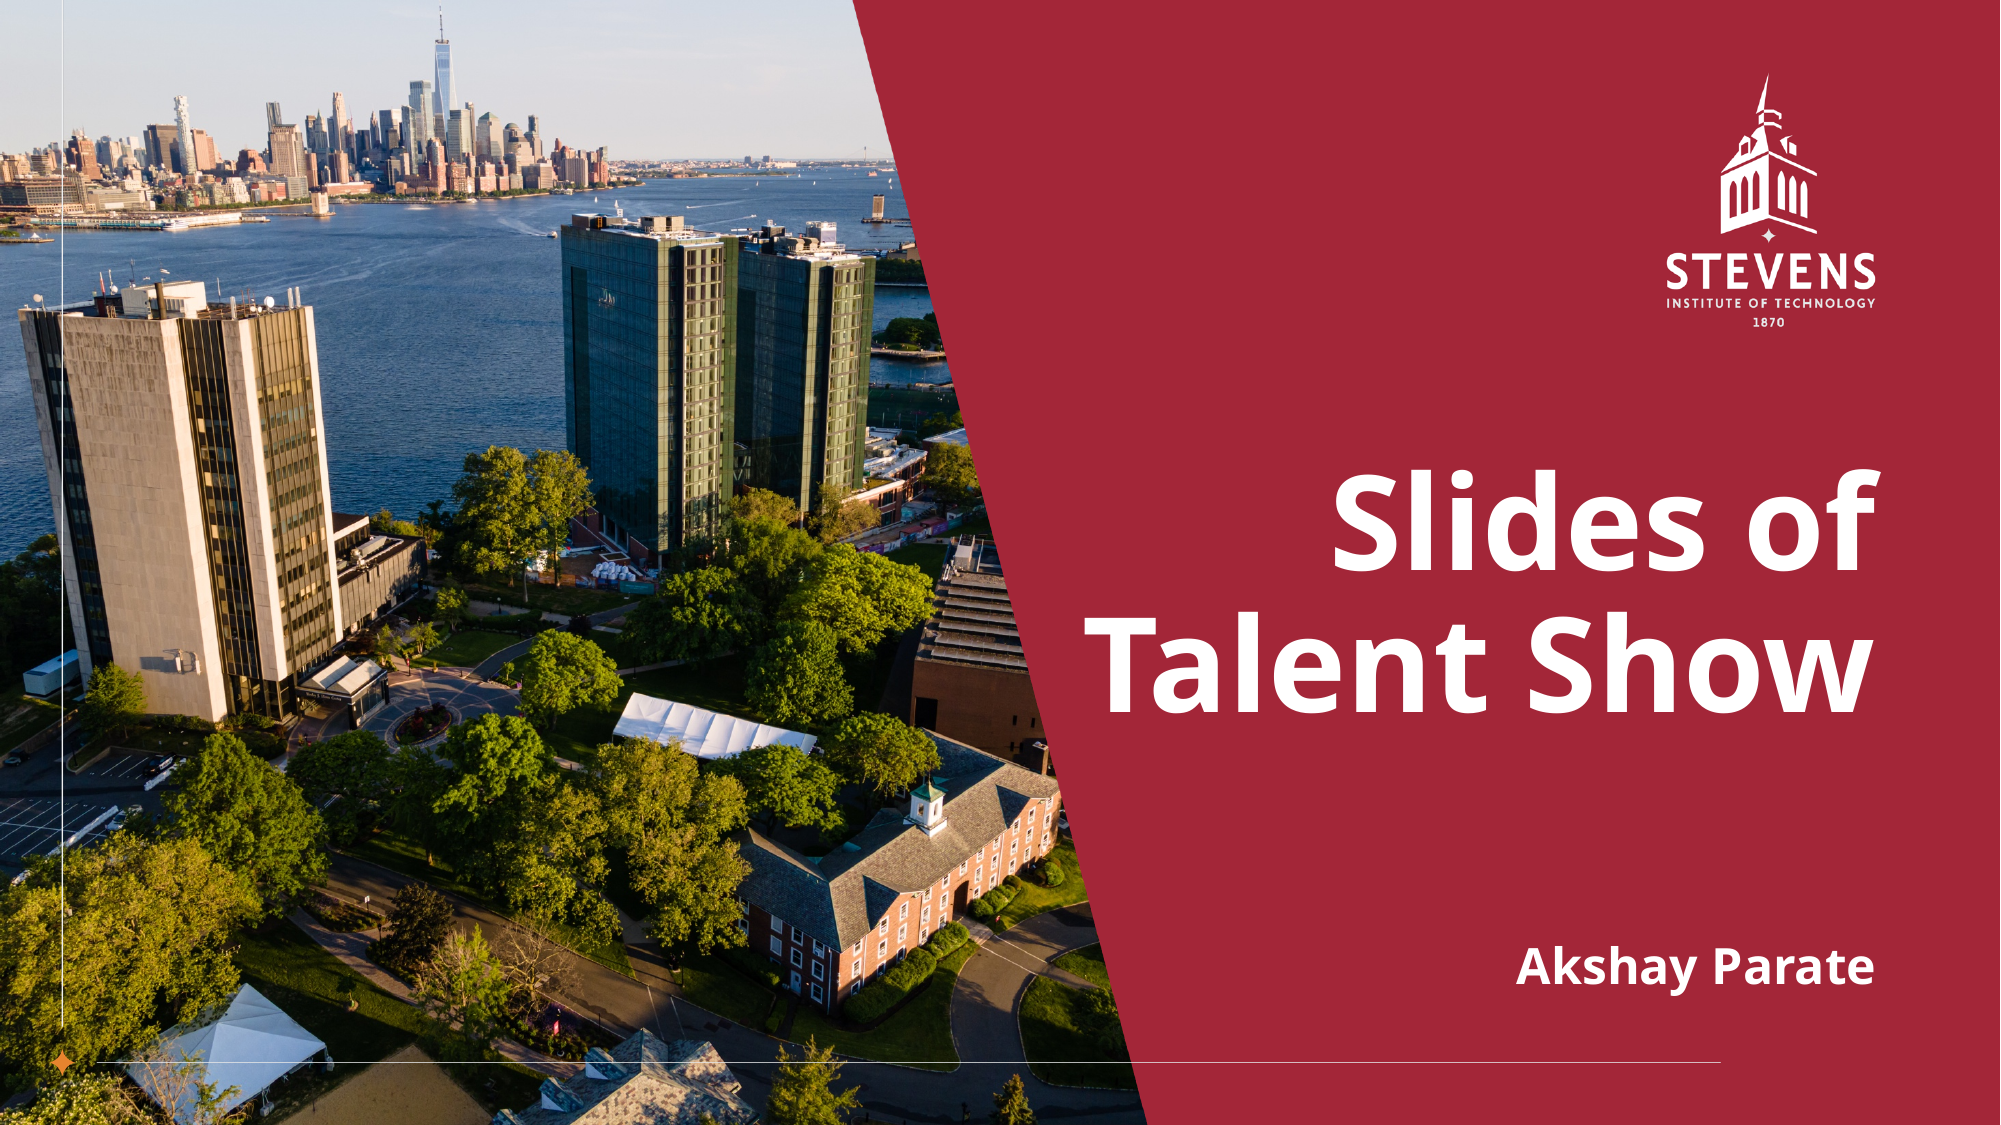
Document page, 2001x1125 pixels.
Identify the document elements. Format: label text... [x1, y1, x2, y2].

picture [0, 0, 2000, 1125]
title Slides of Talent Show [1037, 410, 1892, 749]
list Akshay Parate [1114, 933, 1892, 1003]
